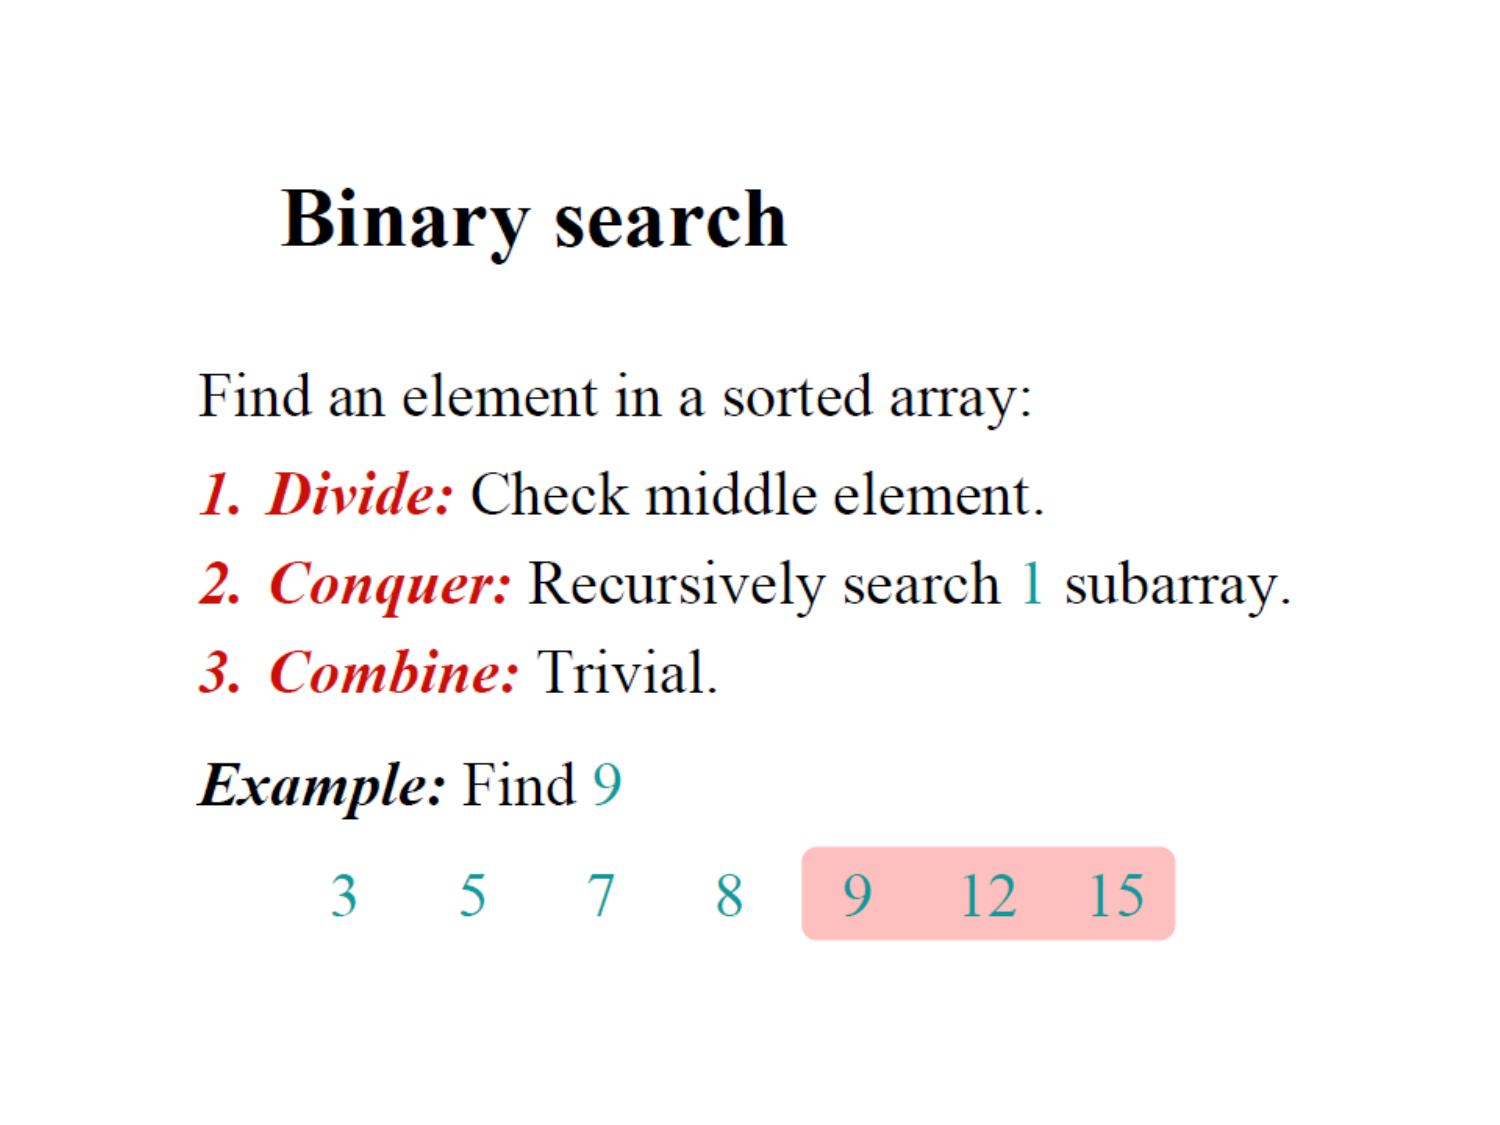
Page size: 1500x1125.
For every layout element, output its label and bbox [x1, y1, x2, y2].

picture [152, 159, 1348, 965]
